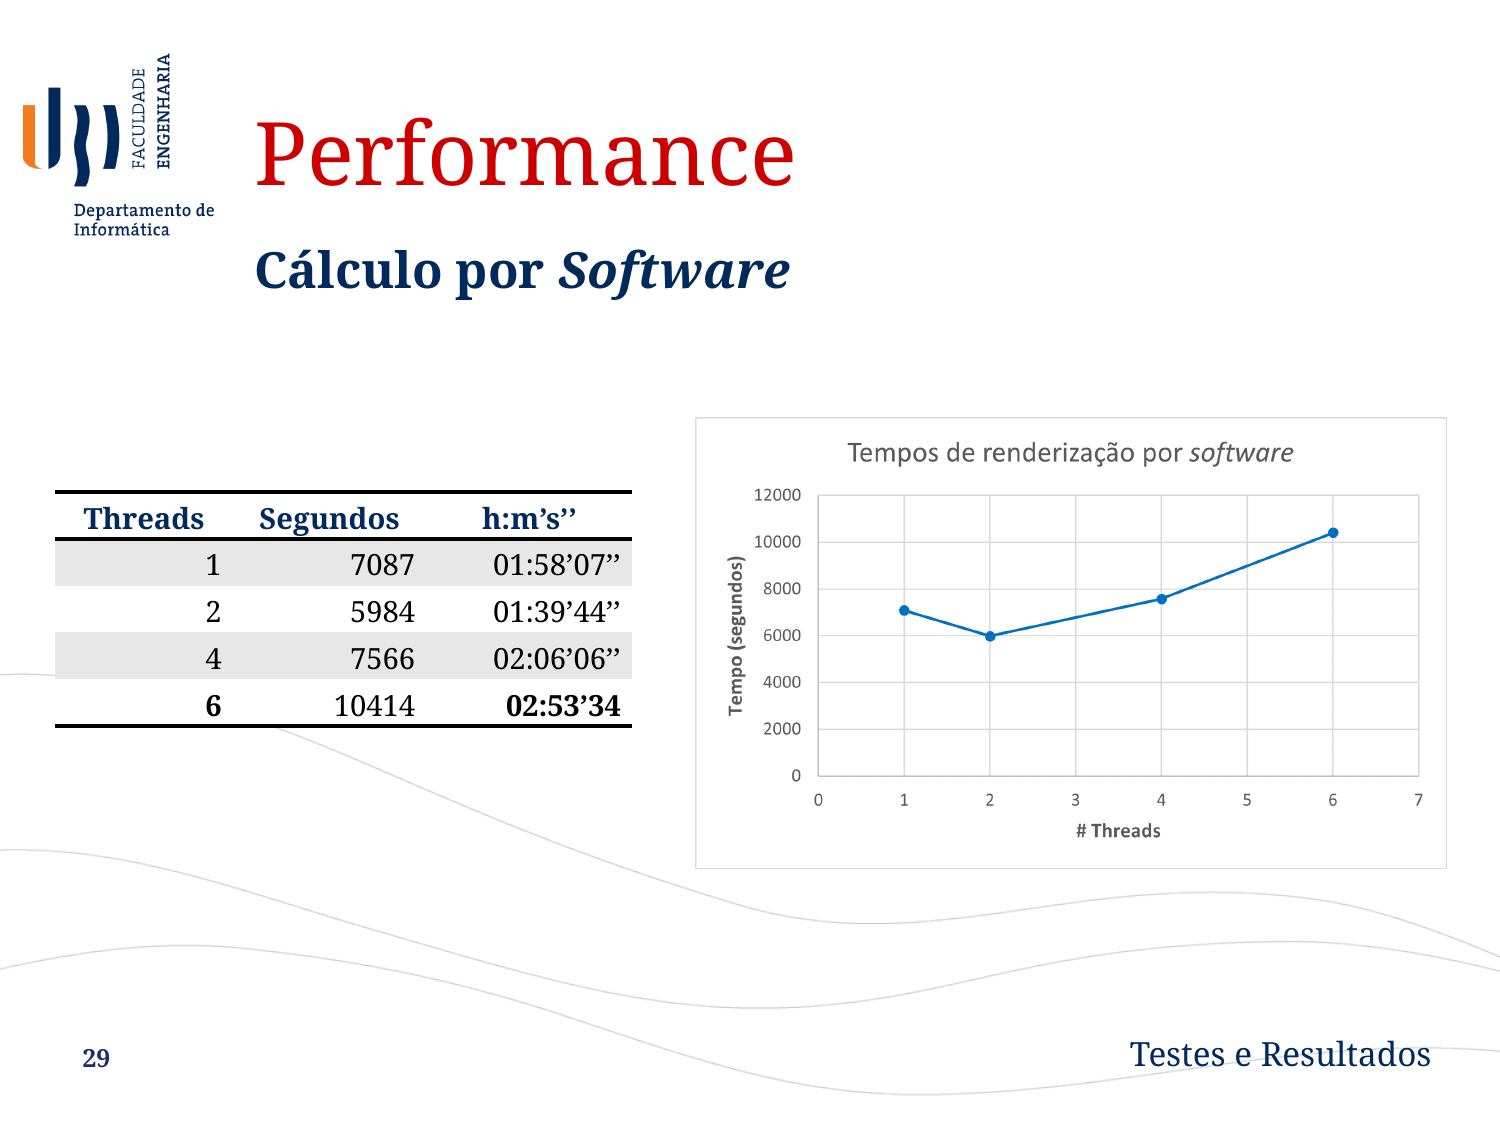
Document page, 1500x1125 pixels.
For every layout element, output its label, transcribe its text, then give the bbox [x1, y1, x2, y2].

table_header Threads [55, 494, 233, 537]
table_cell 6 [55, 679, 233, 724]
table_header h:m’s’’ [426, 494, 632, 537]
text_box Performance [239, 45, 1447, 256]
text_box Cálculo por Software [239, 230, 1446, 306]
table_cell 02:53’34 [426, 679, 632, 724]
table_cell 2 [55, 586, 233, 632]
table_cell 02:06’06’’ [426, 632, 632, 679]
table_cell 4 [55, 632, 233, 679]
table_cell 7566 [233, 632, 426, 679]
table_cell 01:39’44’’ [426, 586, 632, 632]
table_cell 10414 [233, 679, 426, 724]
picture [0, 417, 1500, 1125]
table_cell 1 [55, 541, 233, 586]
text_box Testes e Resultados [1080, 1025, 1447, 1080]
text_box 29 [55, 1034, 138, 1090]
table_cell 7087 [233, 541, 426, 586]
picture [23, 53, 219, 243]
table_cell 5984 [233, 586, 426, 632]
table_cell 01:58’07’’ [426, 541, 632, 586]
table_header Segundos [233, 494, 426, 537]
